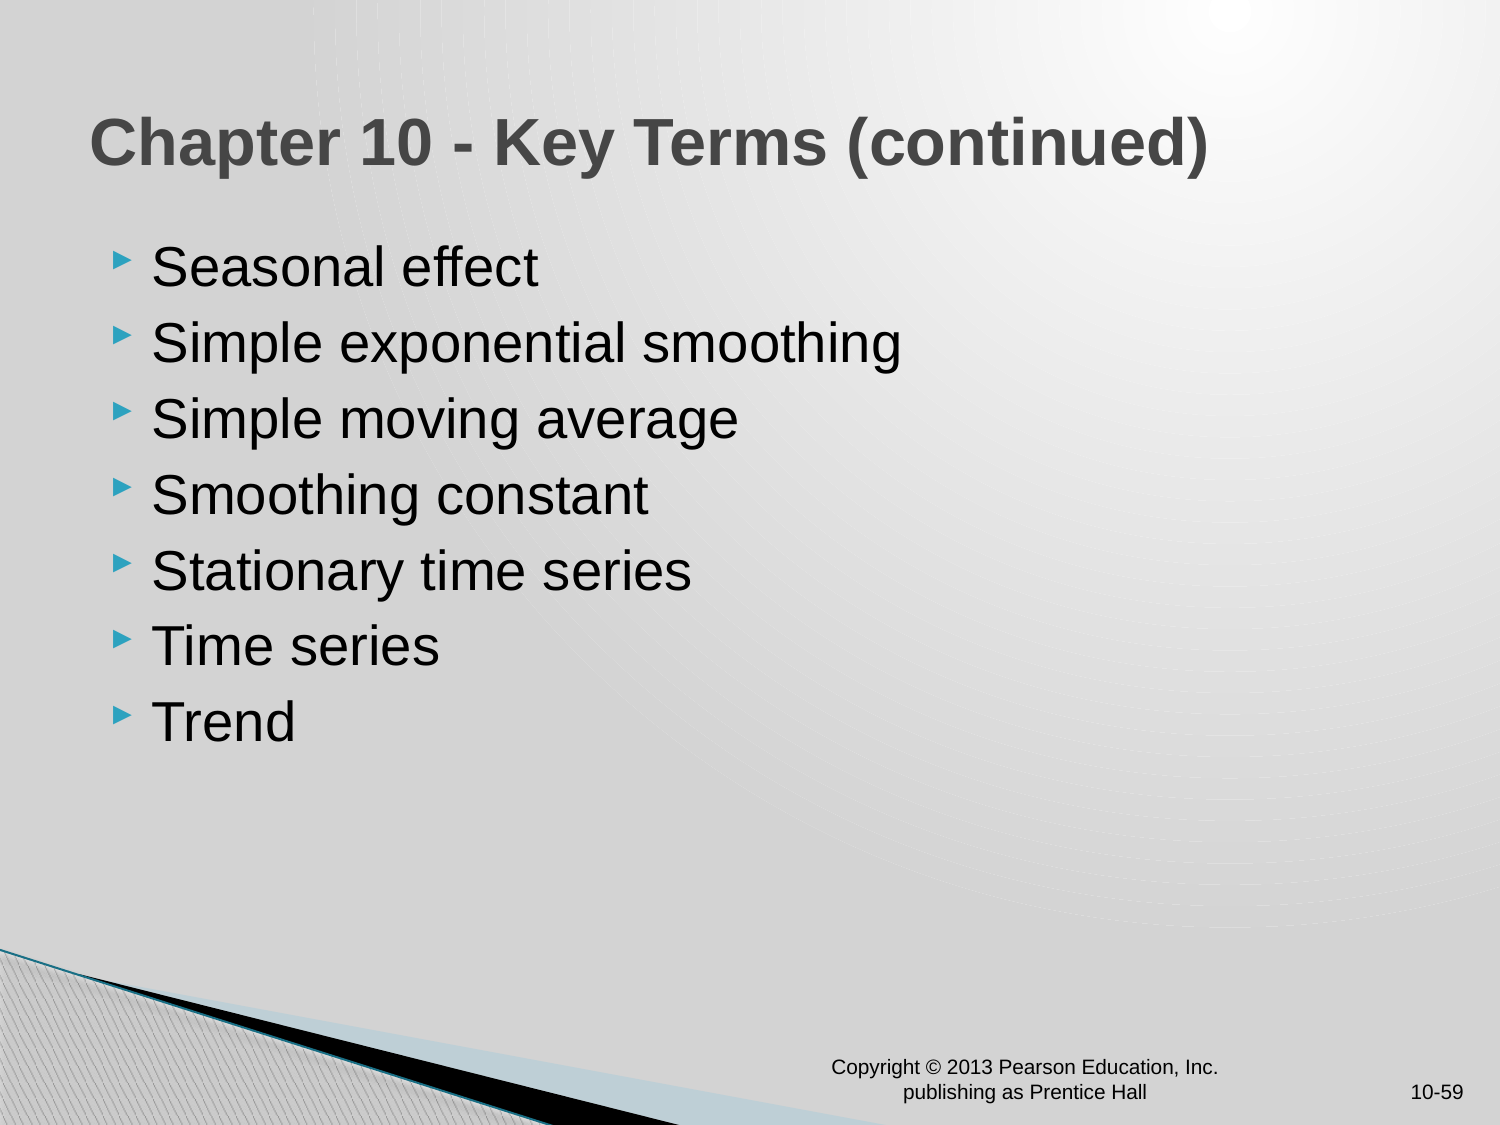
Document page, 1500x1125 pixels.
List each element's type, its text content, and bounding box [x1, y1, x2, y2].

footer Copyright © 2013 Pearson Education, Inc. publishing as Prentice Hall [812, 1051, 1238, 1112]
list Seasonal effect Simple exponential smoothing Simple moving average Smoothing constant Stationary time series Time series Trend [76, 222, 1338, 986]
title Chapter 10 - Key Terms (continued) [75, 45, 1425, 233]
slide_number 10-59 [1362, 1051, 1479, 1112]
